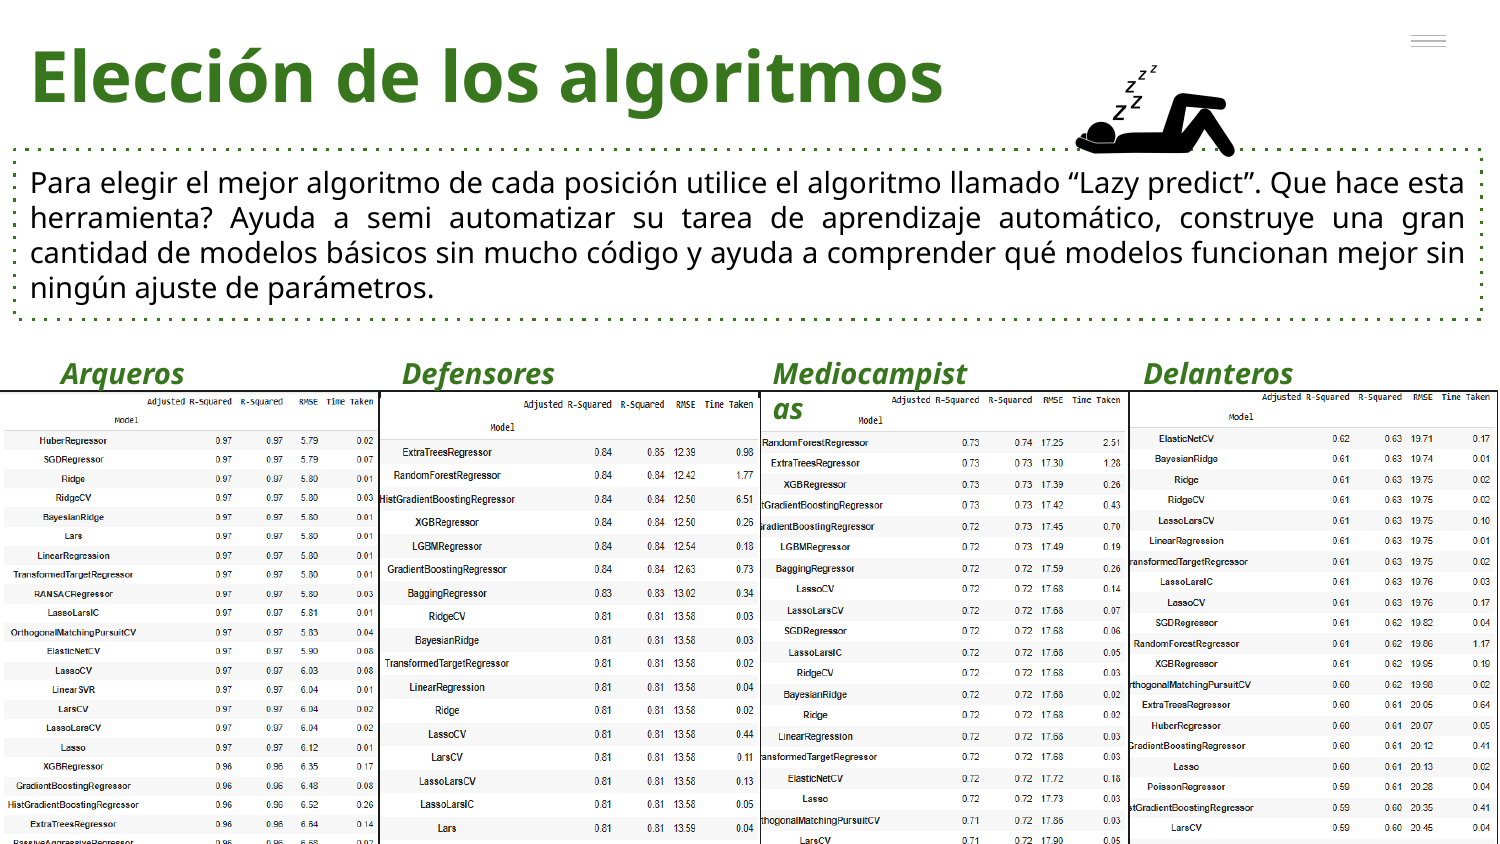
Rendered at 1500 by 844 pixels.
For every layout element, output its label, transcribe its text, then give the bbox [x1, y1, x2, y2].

text_box Elección de los algoritmos [14, 16, 1109, 132]
text_box Mediocampistas [757, 340, 994, 390]
picture [0, 391, 1497, 844]
text_box Delanteros [1128, 340, 1320, 390]
text_box Arqueros [46, 340, 237, 390]
text_box Para elegir el mejor algoritmo de cada posición utilice el algoritmo llamado “Lazy predict”. Que hace esta herramienta? Ayuda a semi automatizar su tarea de aprendizaje automático, construye una gran cantidad de modelos básicos sin mucho código y ayuda a comprender qué modelos funcionan mejor sin ningún ajuste de parámetros. [14, 149, 1482, 320]
picture [1068, 24, 1241, 197]
text_box Defensores [386, 340, 578, 390]
